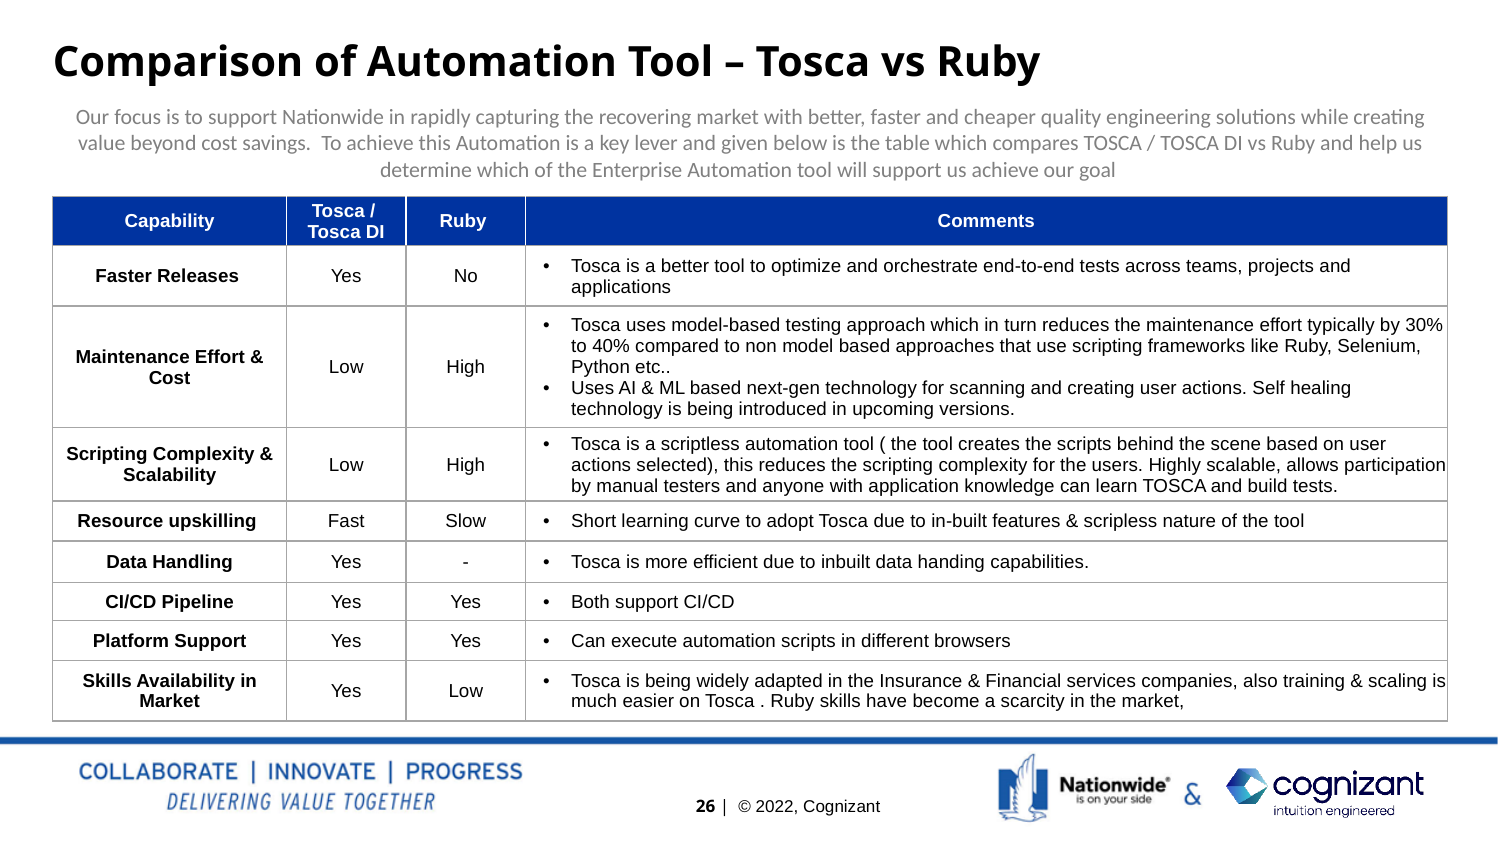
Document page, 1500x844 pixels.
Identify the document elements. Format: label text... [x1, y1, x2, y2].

table_header Ruby [407, 197, 525, 245]
table_cell Tosca is a better tool to optimize and orchestrate end-to-end tests across teams, projects and applications [526, 246, 1447, 305]
table_cell Yes [287, 661, 405, 720]
table_cell Tosca uses model-based testing approach which in turn reduces the maintenance effort typically by 30% to 40% compared to non model based approaches that use scripting frameworks like Ruby, Selenium, Python etc.. Uses AI & ML based next-gen technology for scanning and creating user actions. Self healing technology is being introduced in upcoming versions. [526, 307, 1447, 427]
table_cell Tosca is being widely adapted in the Insurance & Financial services companies, also training & scaling is much easier on Tosca . Ruby skills have become a scarcity in the market, [526, 661, 1447, 720]
text_box Our focus is to support Nationwide in rapidly capturing the recovering market with better, faster and cheaper quality engineering solutions while creating value beyond cost savings. To achieve this Automation is a key lever and given below is the table which compares TOSCA / TOSCA DI vs Ruby and help us determine which of the Enterprise Automation tool will support us achieve our goal [54, 95, 1449, 189]
table_cell Can execute automation scripts in different browsers [526, 621, 1447, 660]
table_header Capability [53, 197, 286, 245]
table_cell Low [287, 428, 405, 500]
table_cell High [407, 307, 525, 427]
table_cell Tosca is a scriptless automation tool ( the tool creates the scripts behind the scene based on user actions selected), this reduces the scripting complexity for the users. Highly scalable, allows participation by manual testers and anyone with application knowledge can learn TOSCA and build tests. [526, 428, 1447, 500]
table_cell Yes [287, 246, 405, 305]
table_cell High [407, 428, 525, 500]
table_cell CI/CD Pipeline [53, 583, 286, 620]
table_cell No [407, 246, 525, 305]
table_cell Low [407, 661, 525, 720]
table_cell Skills Availability in Market [53, 661, 286, 720]
table_cell Short learning curve to adopt Tosca due to in-built features & scripless nature of the tool [526, 502, 1447, 540]
table_cell Fast [287, 502, 405, 540]
table_cell Yes [287, 621, 405, 660]
table_cell Both support CI/CD [526, 583, 1447, 620]
table_cell Yes [407, 621, 525, 660]
table_cell Yes [287, 583, 405, 620]
table_cell Faster Releases [53, 246, 286, 305]
table_cell Yes [287, 542, 405, 582]
table_cell Maintenance Effort & Cost [53, 307, 286, 427]
picture [0, 16, 1500, 833]
table_cell Data Handling [53, 542, 286, 582]
table_cell Platform Support [53, 621, 286, 660]
table_cell Resource upskilling [53, 502, 286, 540]
table_cell Tosca is more efficient due to inbuilt data handing capabilities. [526, 542, 1447, 582]
table_cell Scripting Complexity & Scalability [53, 428, 286, 500]
table_cell Slow [407, 502, 525, 540]
table_cell Low [287, 307, 405, 427]
table_header Comments [526, 197, 1447, 245]
table_cell Yes [407, 583, 525, 620]
table_header Tosca / Tosca DI [287, 197, 405, 245]
table_cell - [407, 542, 525, 582]
title Comparison of Automation Tool – Tosca vs Ruby [52, 38, 1477, 127]
